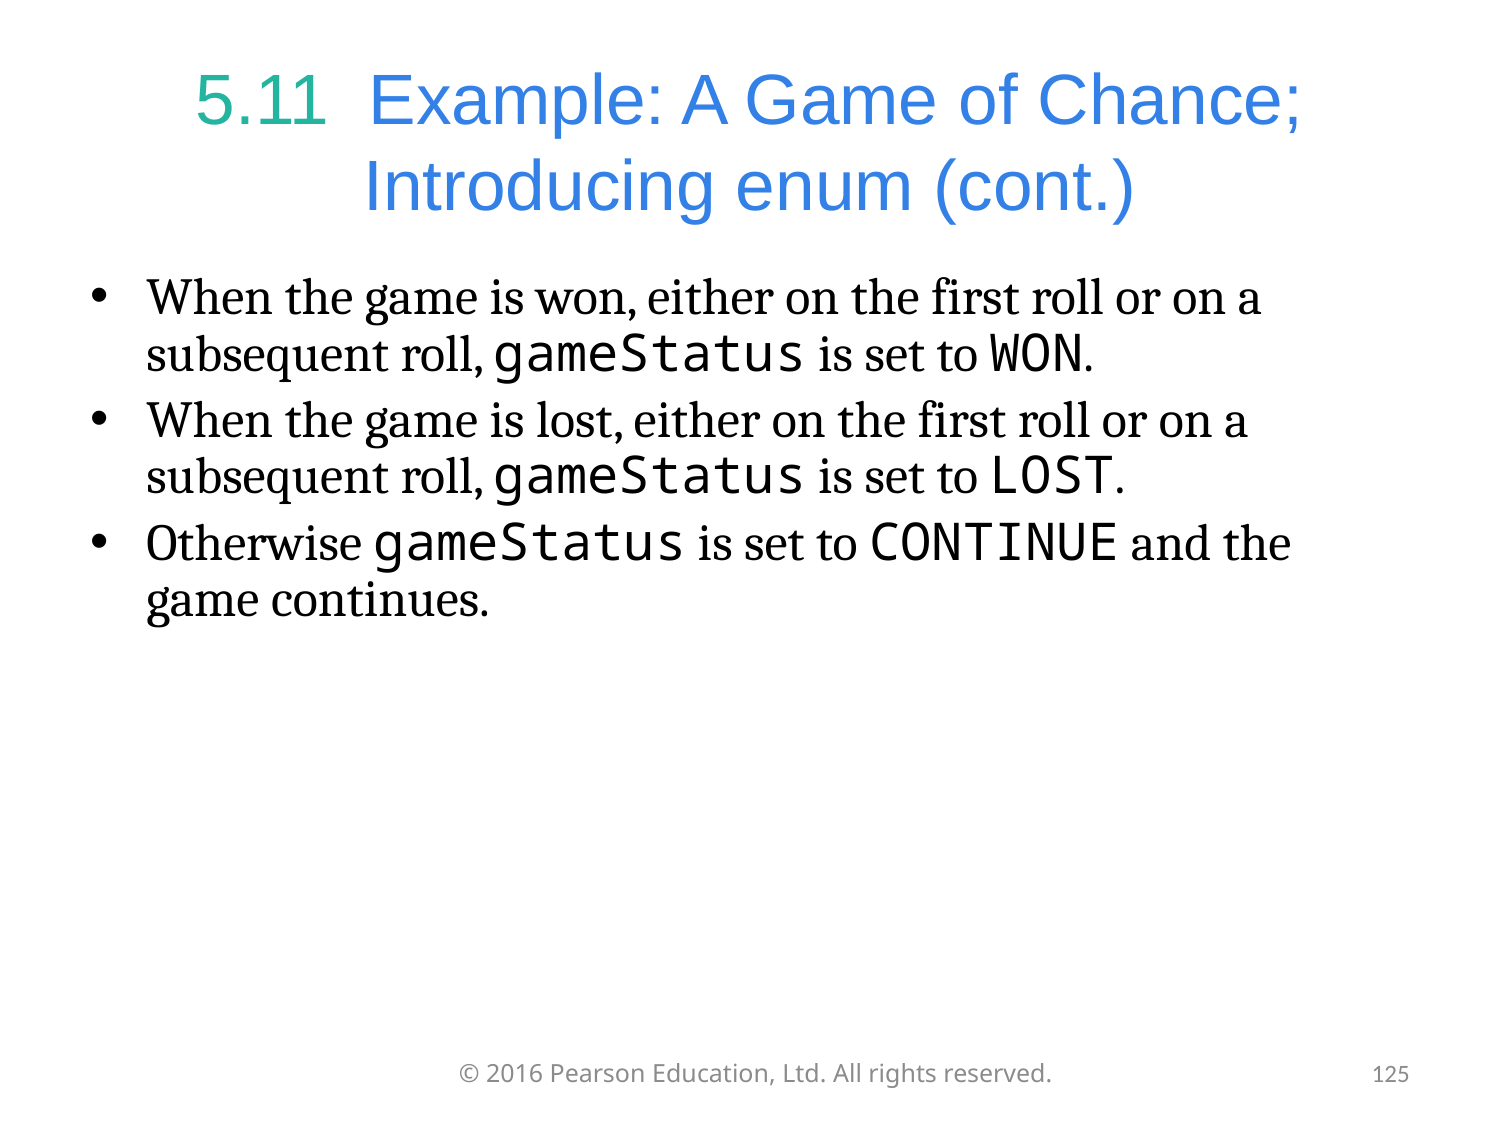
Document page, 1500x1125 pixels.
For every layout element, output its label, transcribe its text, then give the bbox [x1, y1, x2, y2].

footer © 2016 Pearson Education, Ltd. All rights reserved. [362, 1042, 1074, 1103]
list When the game is won, either on the first roll or on a subsequent roll, gameStatus is set to WON. When the game is lost, either on the first roll or on a subsequent roll, gameStatus is set to LOST. Otherwise gameStatus is set to CONTINUE and the game continues. [75, 262, 1425, 1005]
slide_number 125 [1074, 1042, 1425, 1103]
title 5.11 Example: A Game of Chance; Introducing enum (cont.) [75, 45, 1425, 233]
